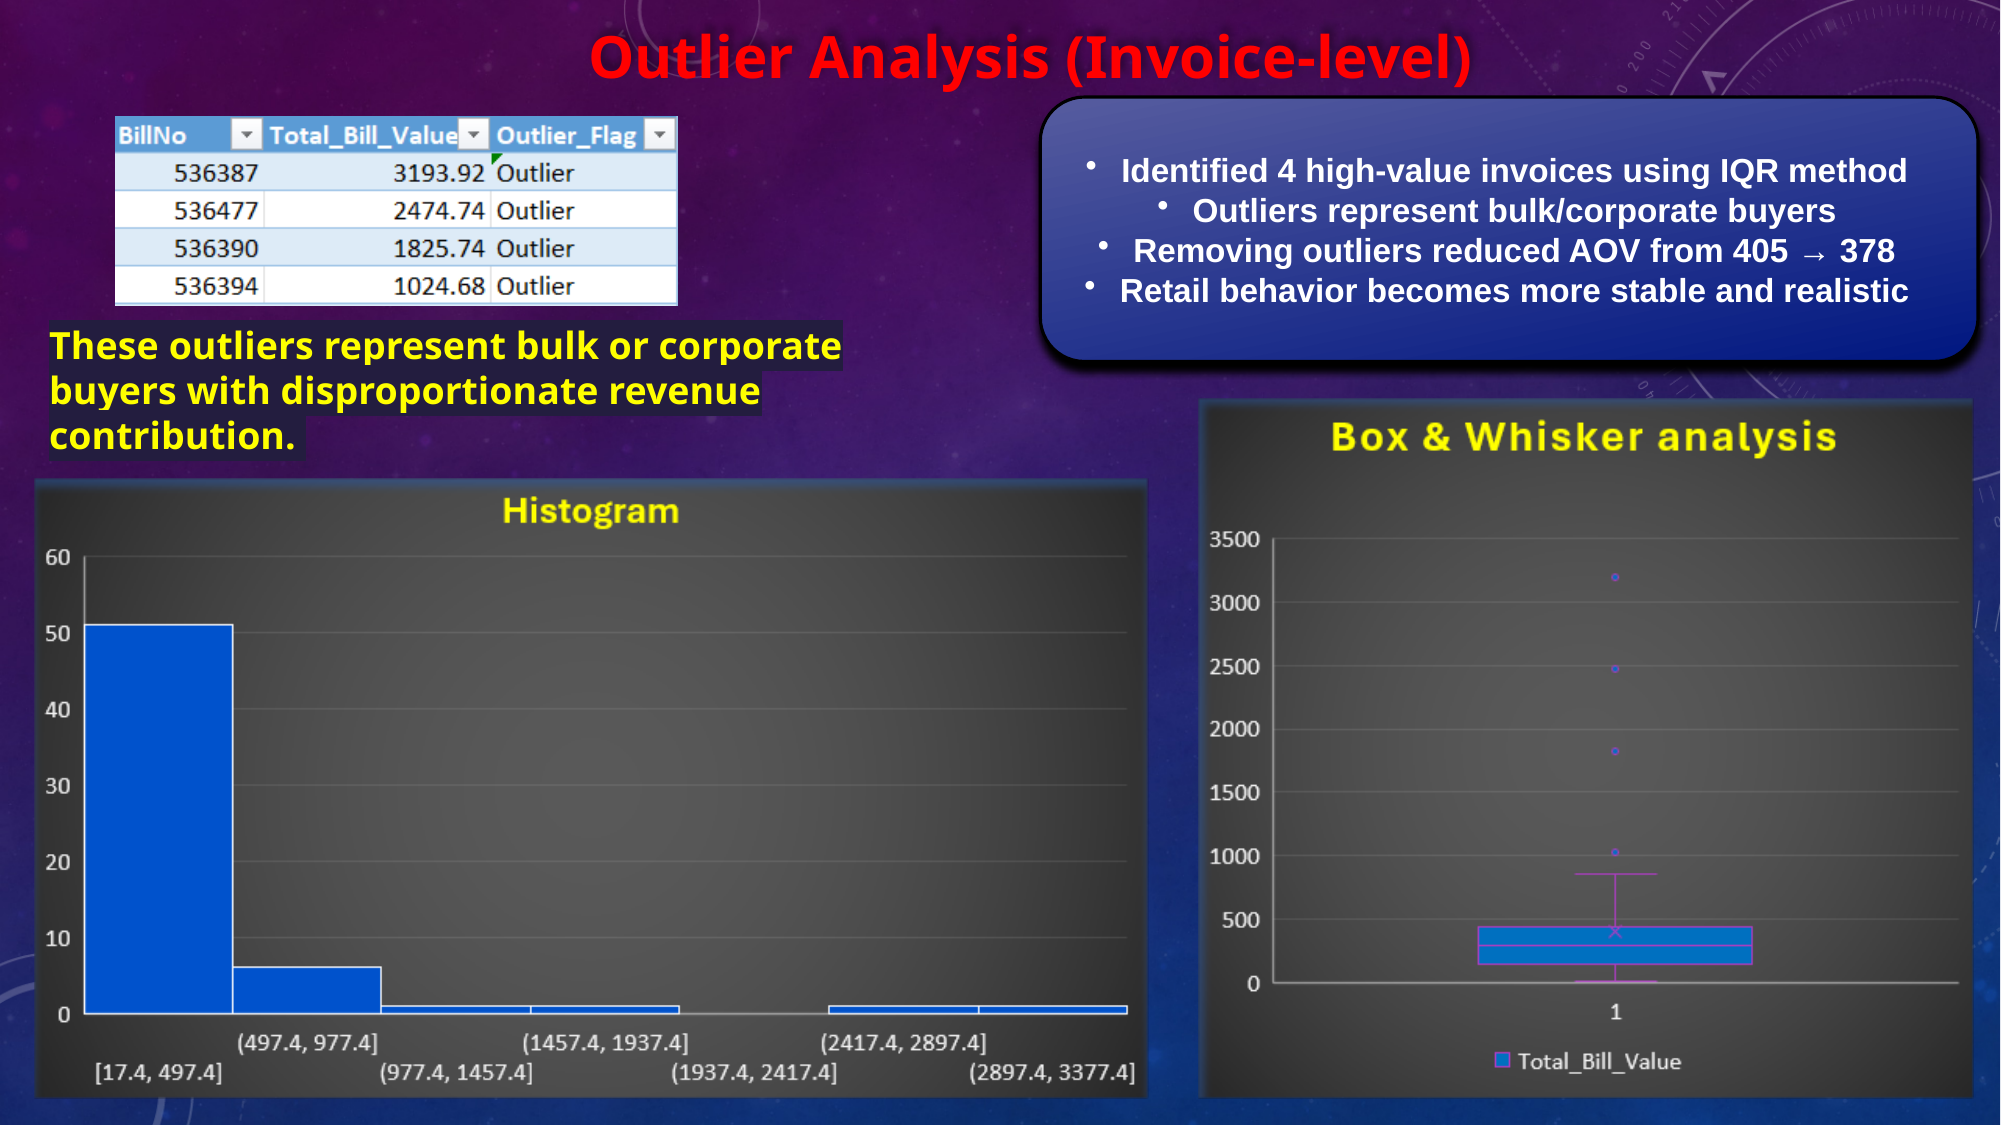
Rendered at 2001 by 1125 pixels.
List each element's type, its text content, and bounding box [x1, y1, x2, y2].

text_box These outliers represent bulk or corporate buyers with disproportionate revenue contribution. [34, 314, 987, 465]
title Outlier Analysis (Invoice-level) [499, 12, 1577, 98]
picture [0, 0, 2001, 1125]
text_box Identified 4 high-value invoices using IQR method Outliers represent bulk/corporate buyers Removing outliers reduced AOV from 405 → 378 Retail behavior becomes more stable and realistic [1038, 95, 1980, 364]
